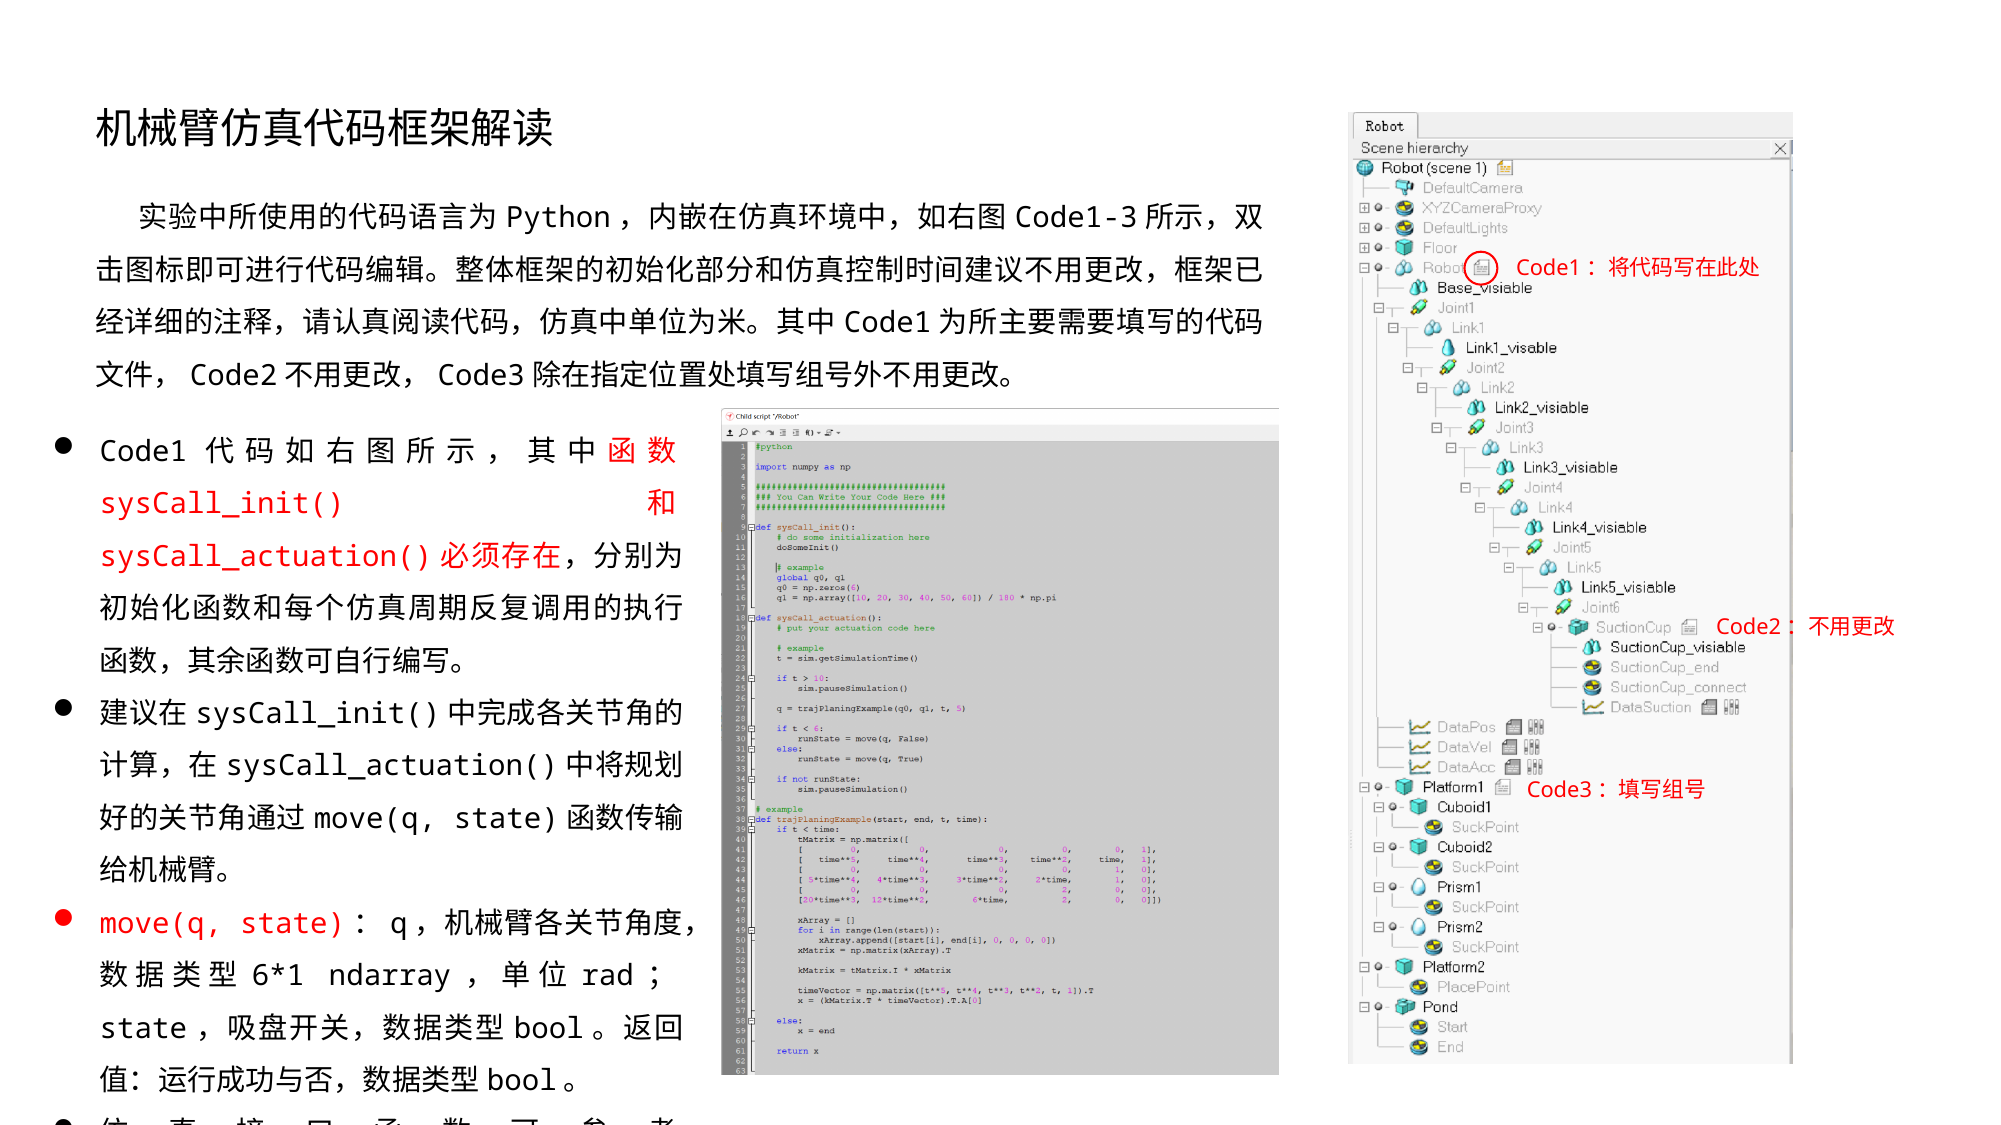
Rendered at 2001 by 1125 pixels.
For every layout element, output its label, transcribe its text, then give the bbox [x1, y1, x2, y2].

picture [720, 408, 1279, 1075]
text_box 机械臂仿真代码框架解读 [80, 94, 681, 159]
text_box 实验中所使用的代码语言为Python，内嵌在仿真环境中，如右图Code1-3所示，双击图标即可进行代码编辑。整体框架的初始化部分和仿真控制时间建议不用更改，框架已经详细的注释，请认真阅读代码，仿真中单位为米。其中Code1为所主要需要填写的代码文件，Code2不用更改，Code3除在指定位置处填写组号外不用更改。 [80, 173, 1279, 399]
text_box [1348, 112, 1911, 1064]
text_box Code1代码如右图所示，其中函数sysCall_init()和sysCall_actuation()必须存在，分别为初始化函数和每个仿真周期反复调用的执行函数，其余函数可自行编写。 建议在sysCall_init()中完成各关节角的计算，在sysCall_actuation()中将规划好的关节角通过move(q, state)函数传输给机械臂。 move(q, state)：q，机械臂各关节角度，数据类型6*1 ndarray，单位rad；state，吸盘开关，数据类型bool。返回值：运行成功与否，数据类型bool。 仿真接口函数可参考regular API reference (coppeliarobotics.com) [37, 407, 699, 1125]
